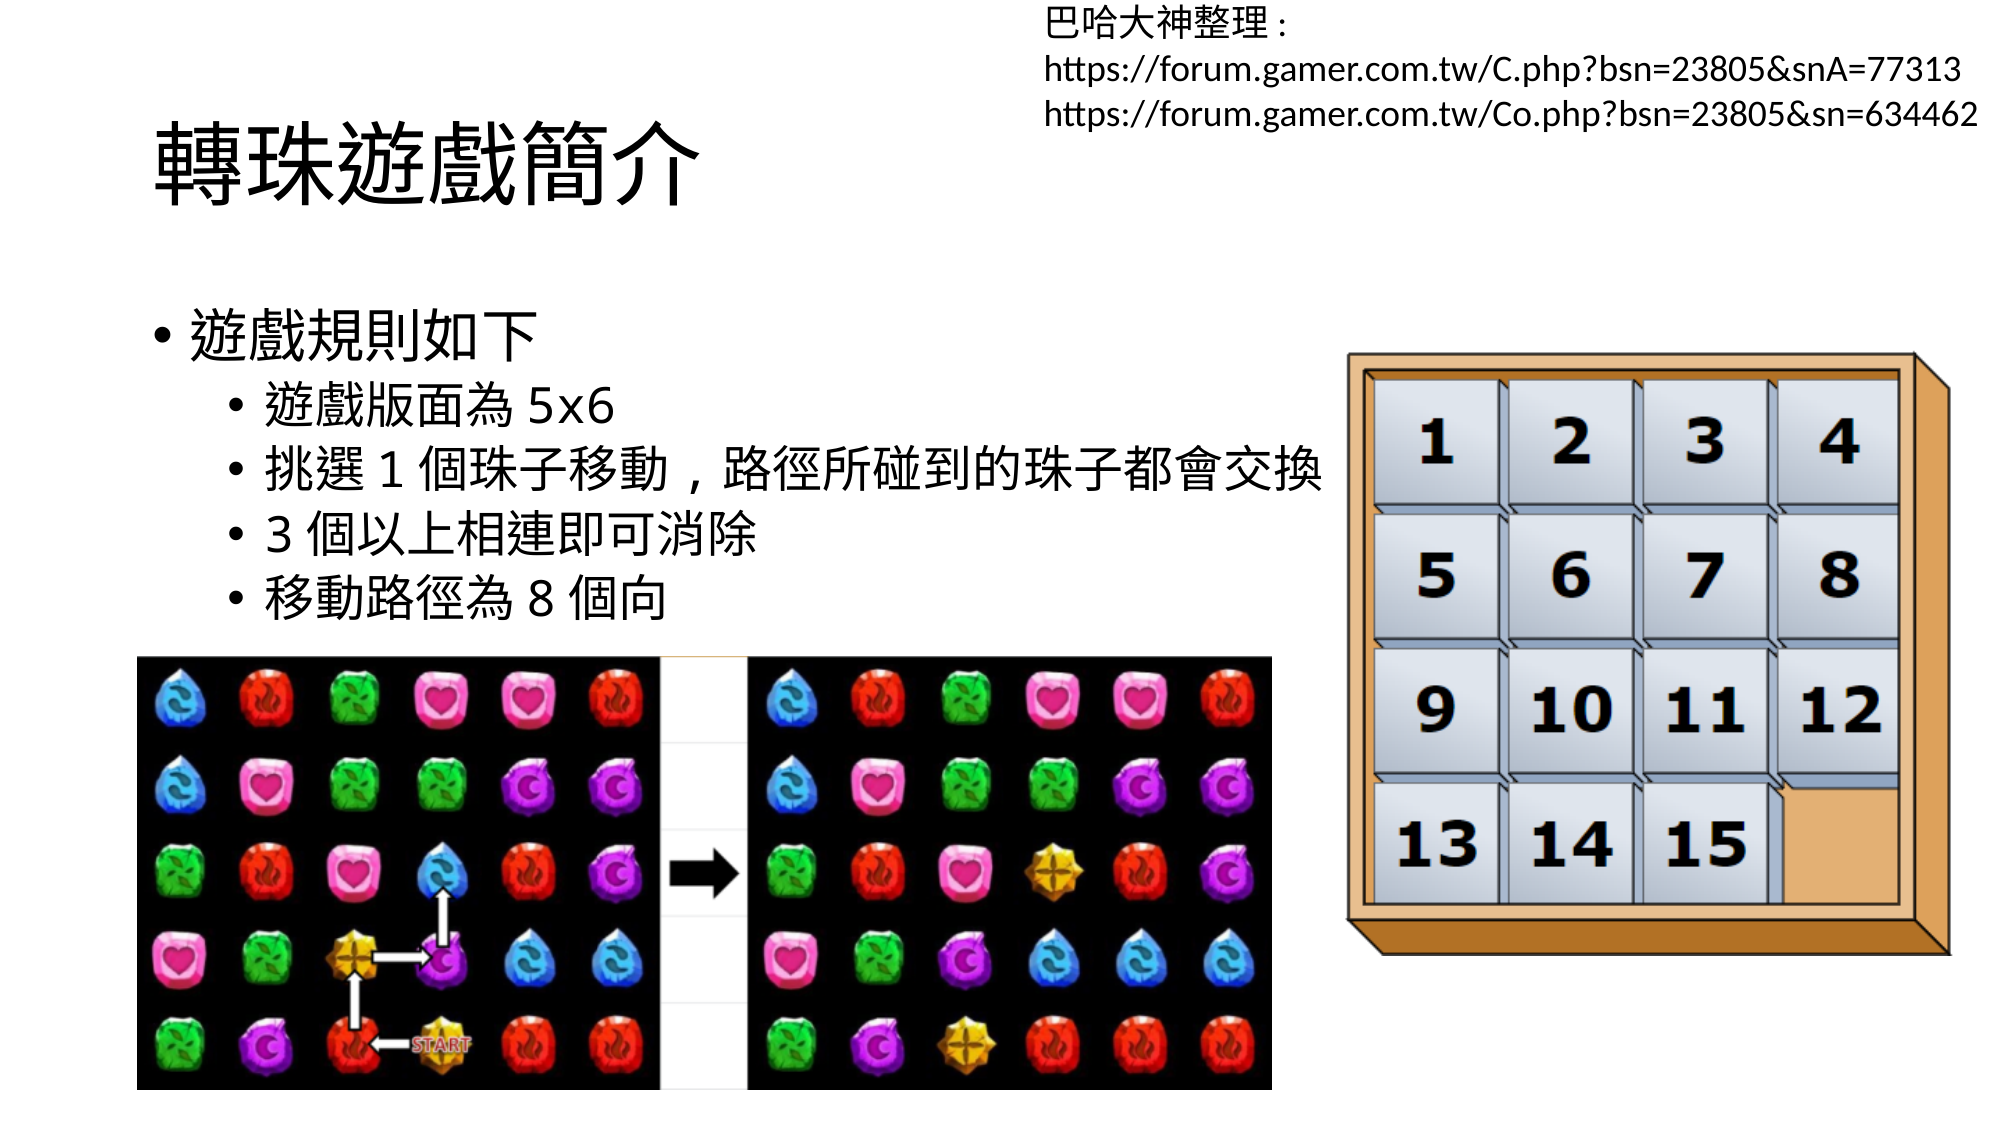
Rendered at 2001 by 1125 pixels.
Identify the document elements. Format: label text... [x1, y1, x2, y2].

picture [1341, 345, 1954, 957]
title 轉珠遊戲簡介 [137, 59, 1863, 278]
list 遊戲規則如下 遊戲版面為5x6 挑選1個珠子移動,路徑所碰到的珠子都會交換 3個以上相連即可消除 移動路徑為8個向 [137, 299, 1863, 1014]
picture [137, 656, 1272, 1091]
text_box 巴哈大神整理: https://forum.gamer.com.tw/C.php?bsn=23805&snA=77313 https://forum.gamer.com.tw/Co.php?bsn=23805&sn=634462 [1028, 0, 1995, 142]
